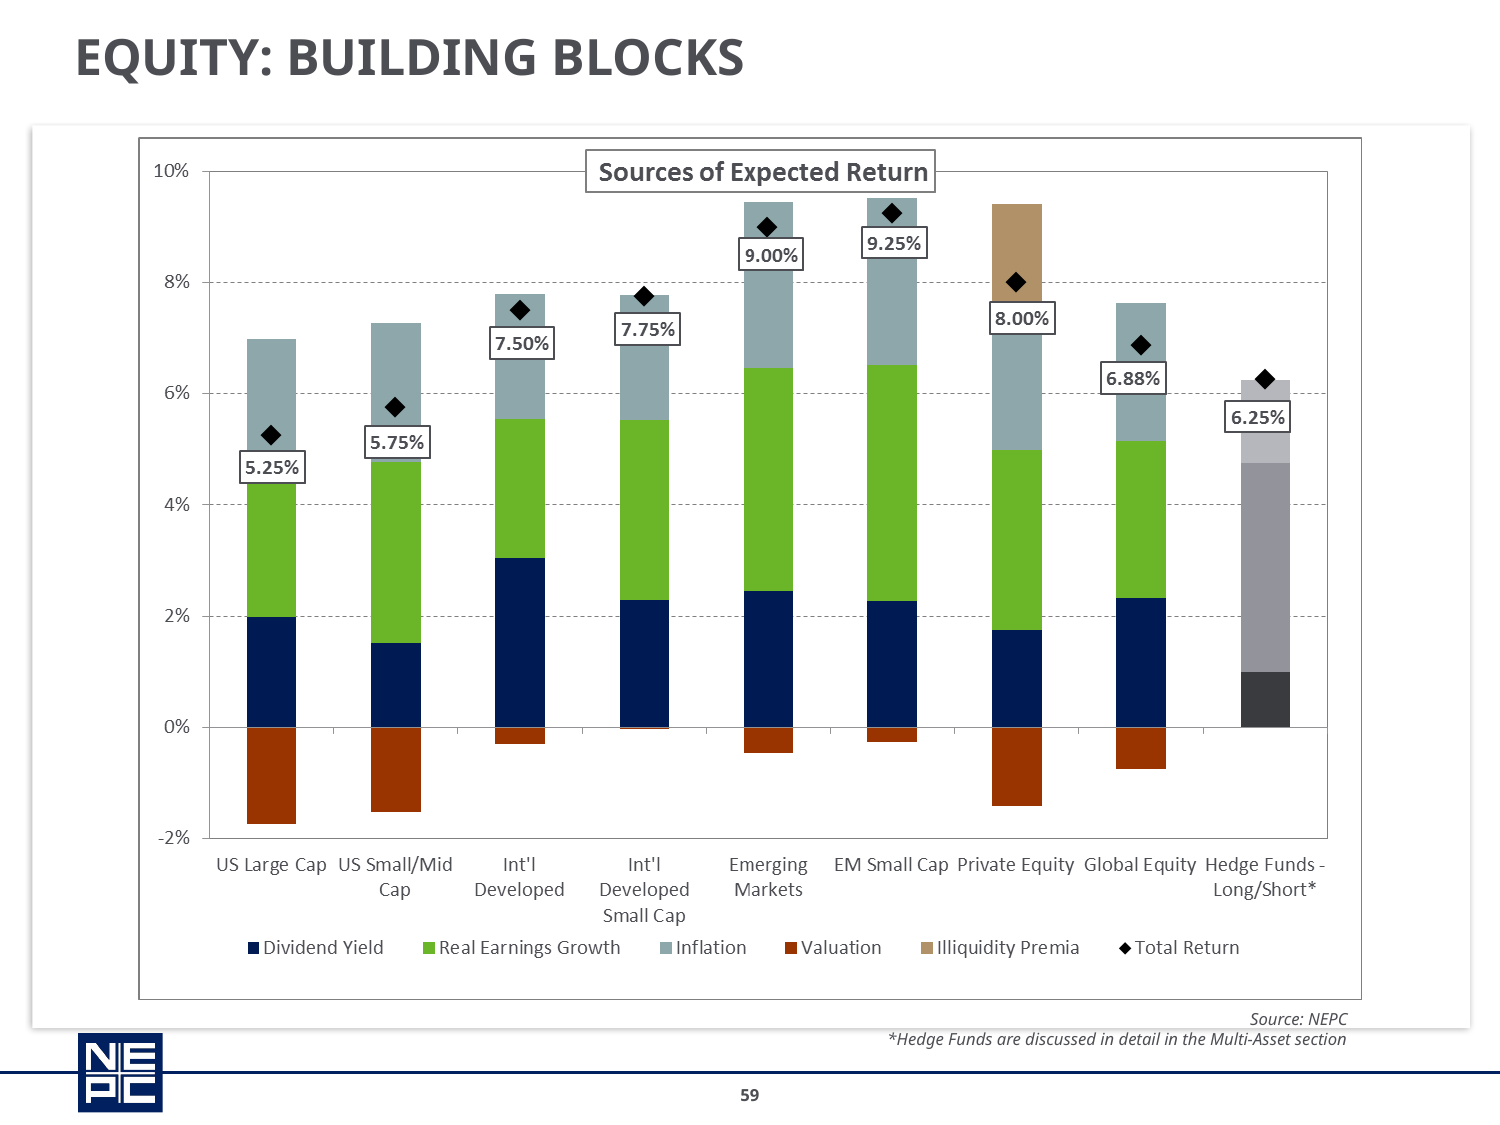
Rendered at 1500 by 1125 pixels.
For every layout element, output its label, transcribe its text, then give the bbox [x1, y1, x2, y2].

picture [86, 1043, 155, 1103]
text_box Source: NEPC *Hedge Funds are discussed in detail in the Multi-Asset section [749, 1008, 1363, 1056]
slide_number 59 [575, 1077, 925, 1113]
title Equity: Building Blocks [59, 18, 1410, 88]
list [137, 137, 1363, 1001]
